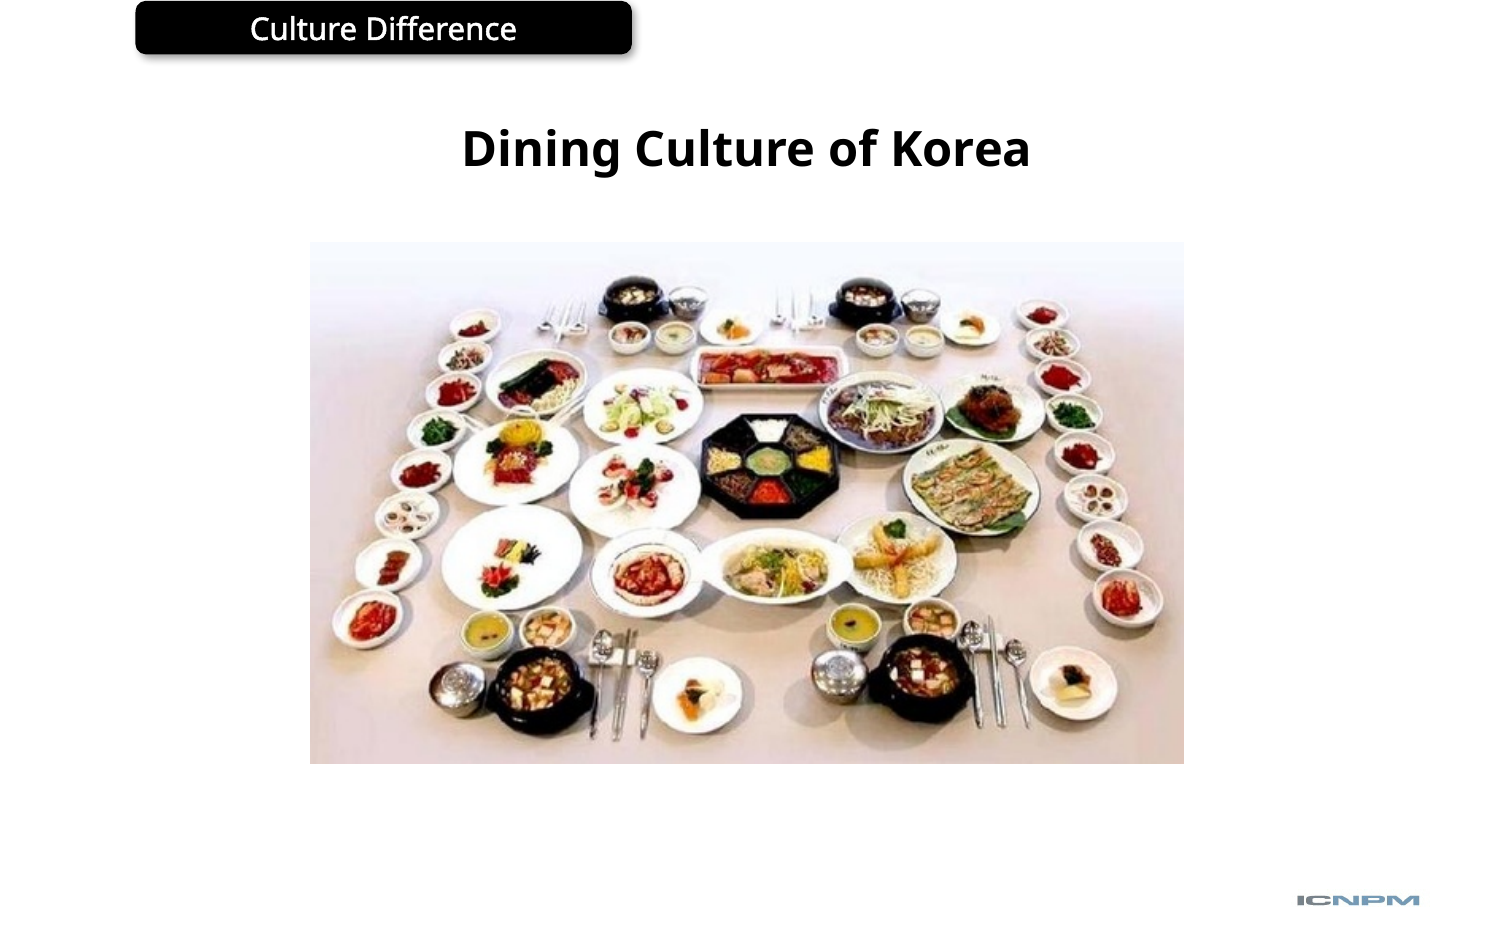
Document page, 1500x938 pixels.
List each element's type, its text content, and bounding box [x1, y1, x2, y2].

picture [310, 242, 1184, 765]
picture [1283, 889, 1435, 911]
title Dining Culture of Korea [184, 69, 1310, 226]
text_box Culture Difference [135, 0, 632, 55]
